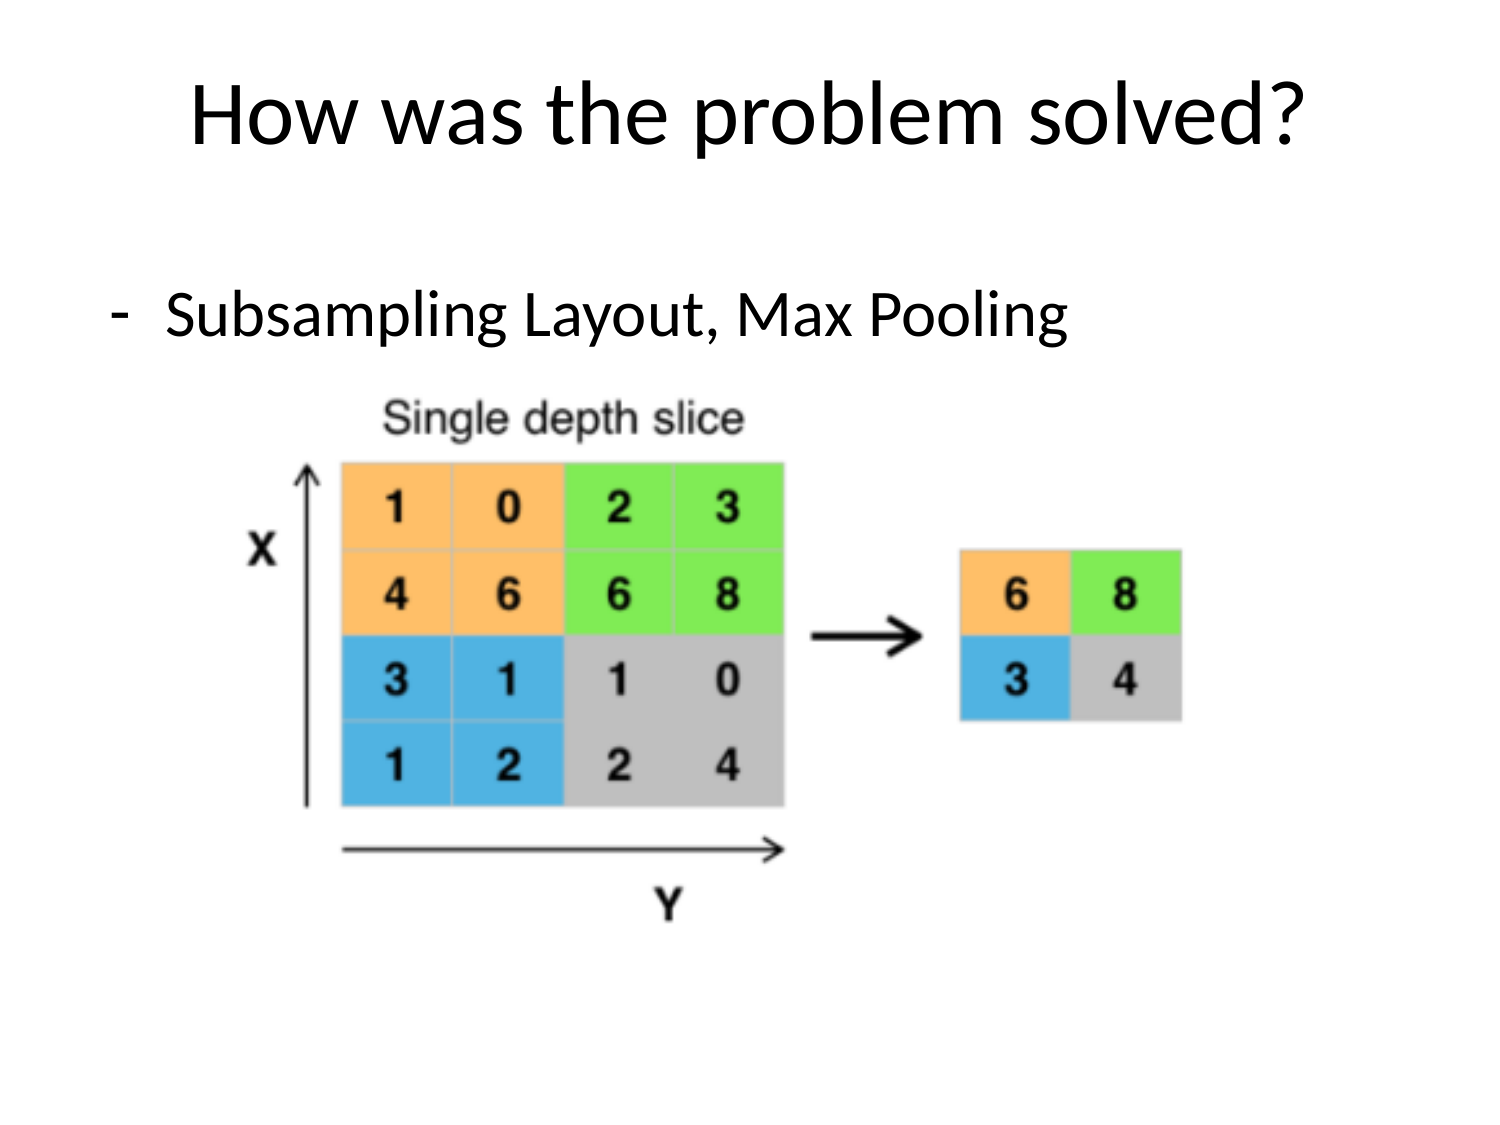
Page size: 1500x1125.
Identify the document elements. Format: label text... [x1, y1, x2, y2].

list Subsampling Layout, Max Pooling [75, 262, 1425, 1005]
title How was the problem solved? [75, 45, 1425, 233]
picture [229, 377, 1232, 939]
